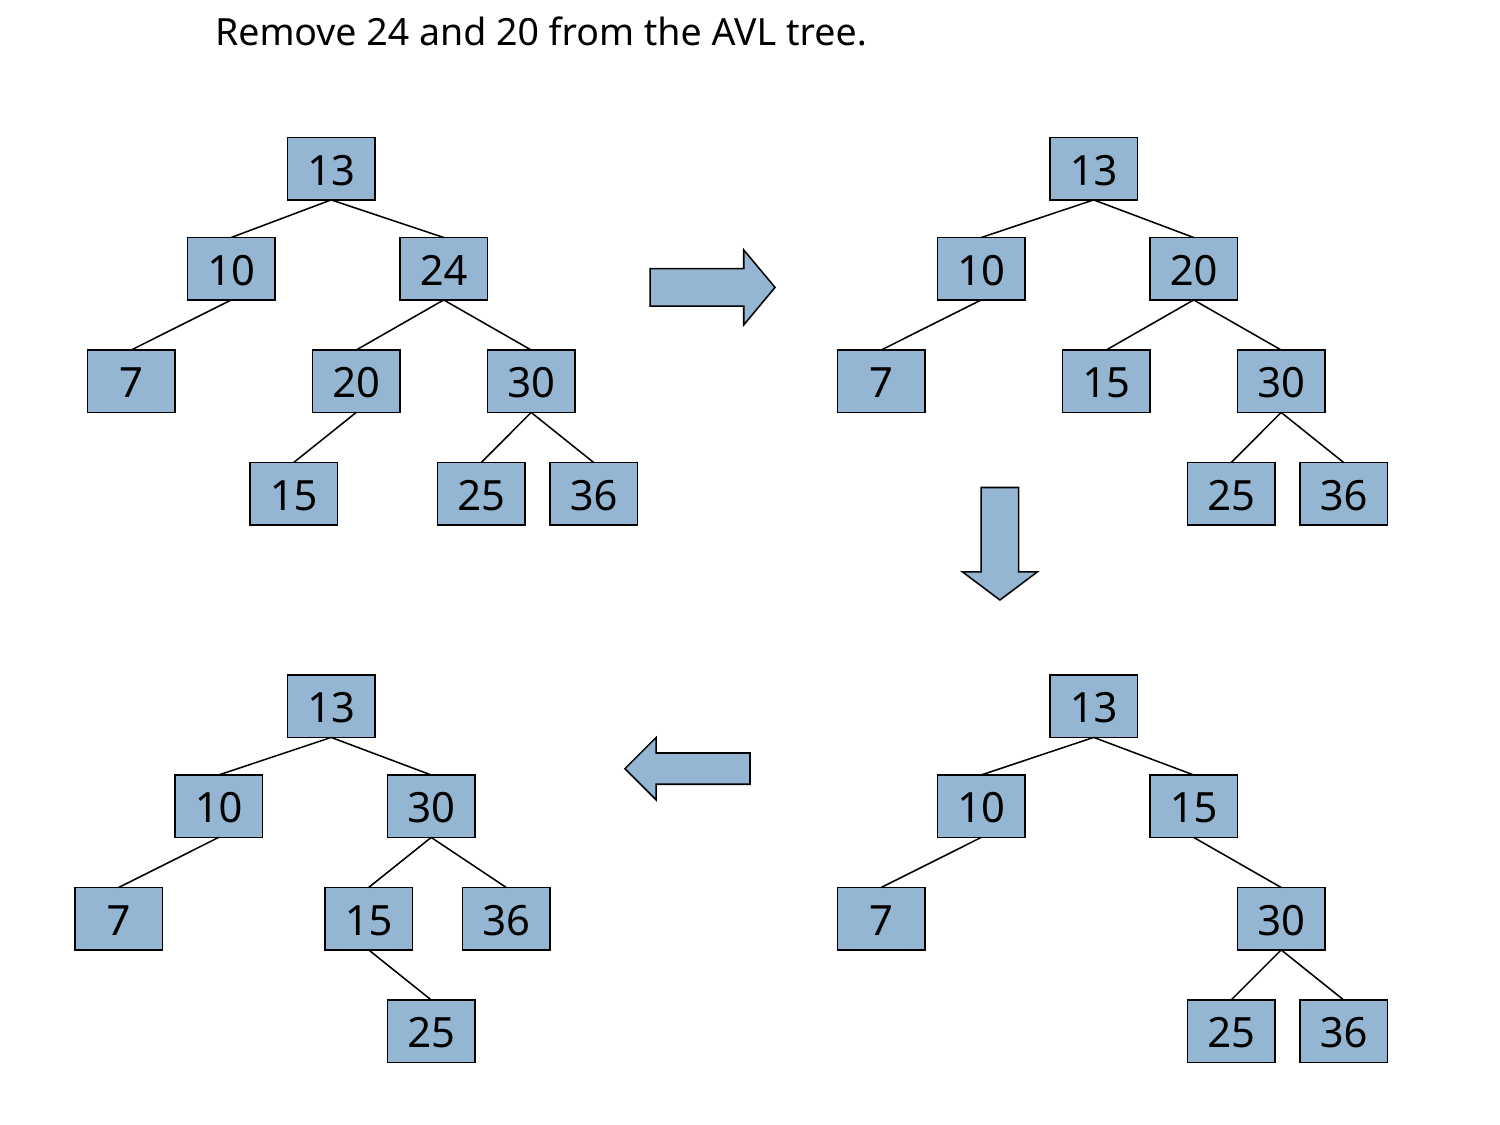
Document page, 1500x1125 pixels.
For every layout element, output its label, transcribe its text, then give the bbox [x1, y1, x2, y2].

text_box [650, 249, 776, 325]
text_box 10 [187, 237, 275, 300]
text_box 36 [1299, 999, 1388, 1063]
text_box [881, 299, 982, 351]
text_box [532, 412, 594, 463]
text_box 30 [387, 774, 475, 835]
text_box Remove 24 and 20 from the AVL tree. [125, 0, 1350, 61]
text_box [1230, 949, 1282, 1001]
text_box 25 [1187, 999, 1275, 1063]
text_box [368, 949, 432, 1001]
text_box 20 [1149, 237, 1238, 298]
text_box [1282, 949, 1344, 1001]
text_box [118, 837, 219, 888]
text_box 30 [1237, 887, 1325, 948]
text_box 15 [249, 462, 338, 525]
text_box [230, 199, 332, 238]
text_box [1094, 199, 1194, 238]
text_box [355, 299, 442, 351]
text_box 13 [1049, 137, 1138, 198]
text_box 15 [324, 887, 413, 950]
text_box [1282, 412, 1344, 463]
text_box 7 [87, 349, 175, 413]
text_box 10 [937, 237, 1025, 300]
text_box 25 [387, 999, 475, 1063]
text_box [1193, 299, 1282, 351]
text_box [980, 737, 1094, 776]
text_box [1095, 737, 1194, 776]
text_box 36 [1299, 462, 1388, 525]
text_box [881, 837, 982, 888]
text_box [1105, 299, 1192, 351]
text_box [218, 737, 332, 776]
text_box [1230, 412, 1282, 463]
text_box 30 [487, 349, 575, 410]
text_box 24 [399, 237, 488, 298]
text_box 13 [287, 674, 375, 735]
text_box 7 [74, 887, 163, 950]
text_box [432, 837, 507, 888]
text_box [293, 412, 357, 463]
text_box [131, 299, 232, 351]
text_box 10 [174, 774, 263, 838]
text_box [332, 199, 444, 238]
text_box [368, 837, 432, 888]
text_box [962, 487, 1038, 601]
text_box 15 [1149, 774, 1238, 838]
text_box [332, 737, 432, 776]
text_box 13 [287, 137, 375, 198]
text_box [980, 199, 1094, 238]
text_box 15 [1062, 349, 1150, 413]
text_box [480, 412, 532, 463]
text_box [443, 299, 532, 351]
text_box 7 [837, 887, 925, 950]
text_box 10 [937, 774, 1025, 838]
text_box 13 [1049, 674, 1138, 735]
text_box 30 [1237, 349, 1325, 410]
text_box 25 [1187, 462, 1275, 525]
text_box 36 [549, 462, 638, 525]
text_box 25 [437, 462, 525, 525]
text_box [1193, 837, 1282, 888]
text_box 7 [837, 349, 925, 413]
text_box 20 [312, 349, 400, 413]
text_box 36 [462, 887, 550, 950]
text_box [624, 737, 751, 800]
